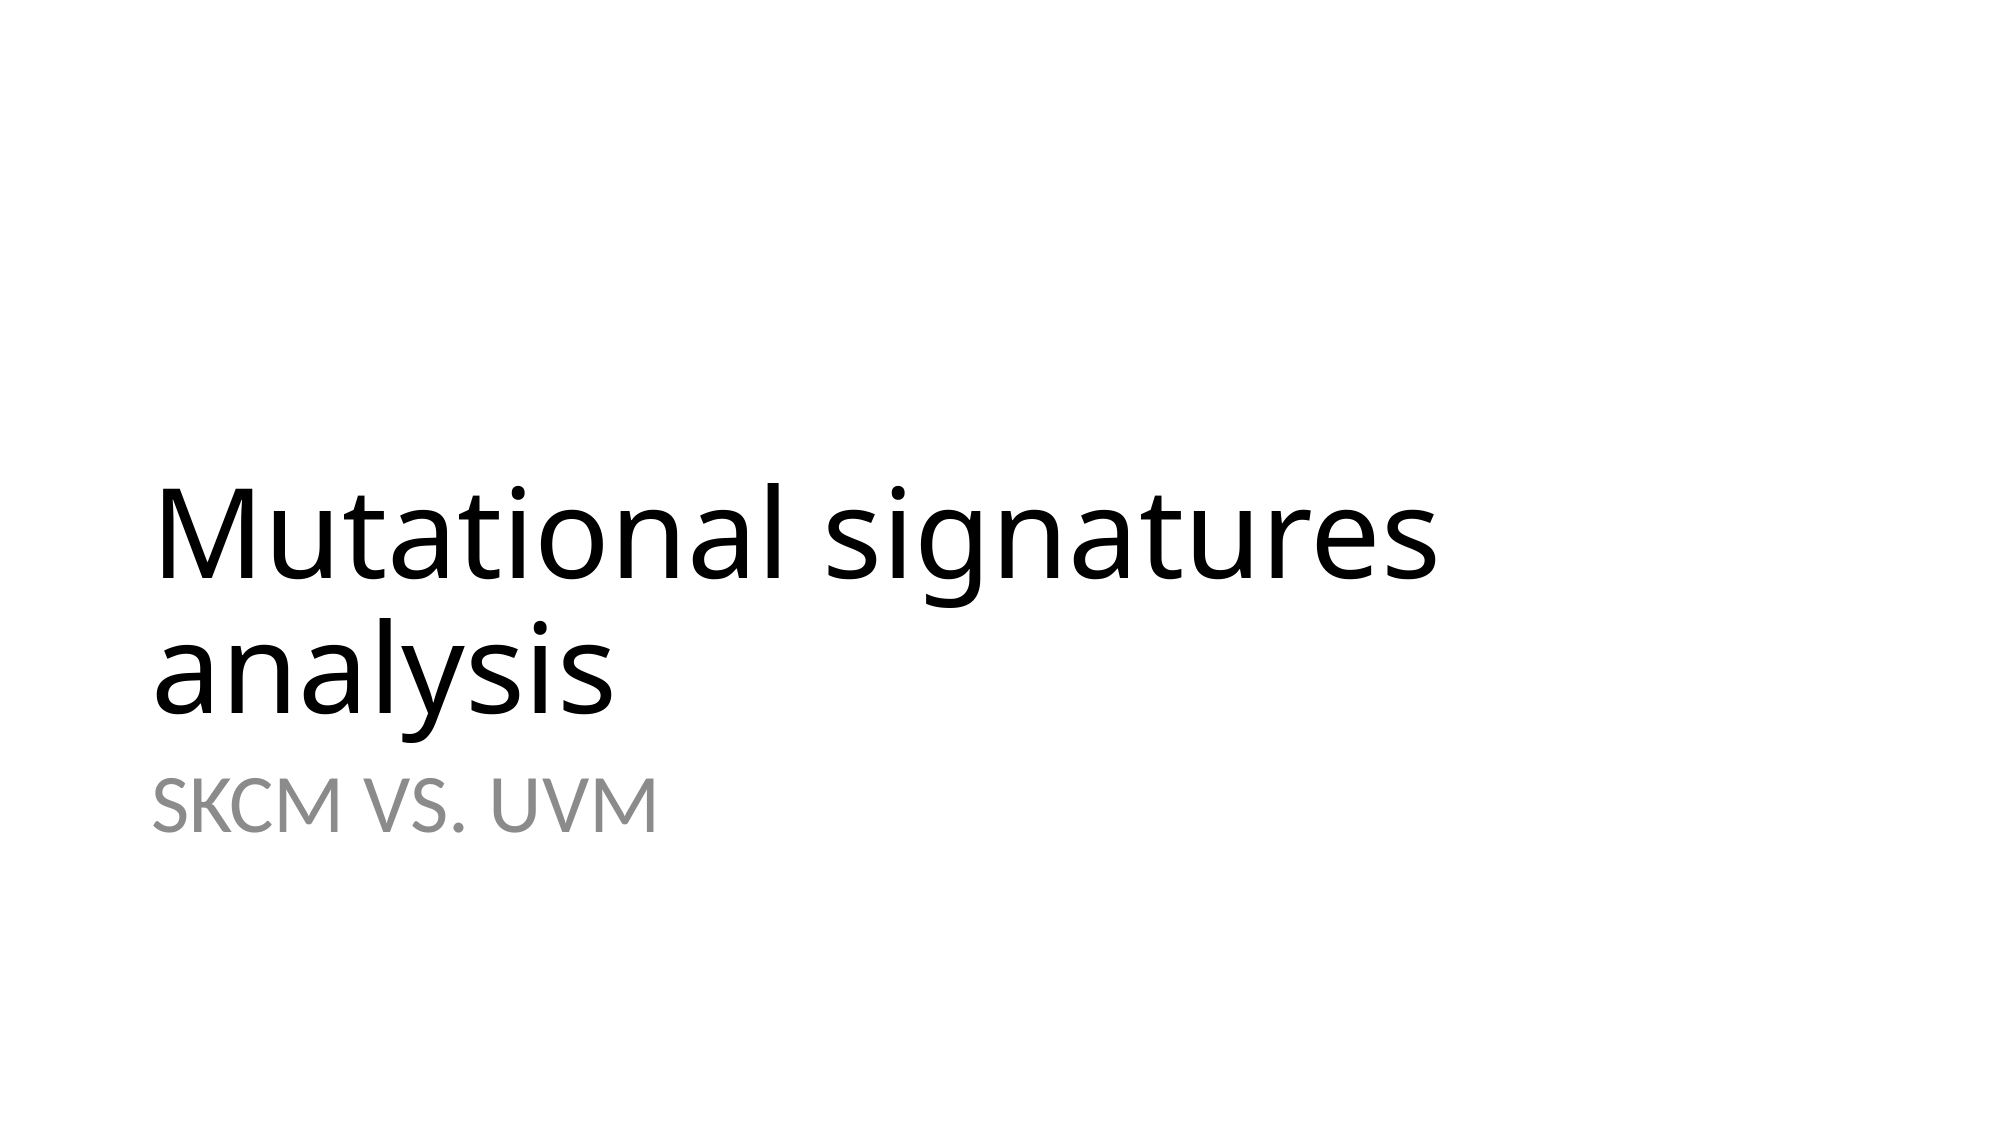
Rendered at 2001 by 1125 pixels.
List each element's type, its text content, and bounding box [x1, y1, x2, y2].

title Mutational signatures analysis [136, 280, 1862, 749]
list SKCM VS. UVM [136, 752, 1862, 999]
